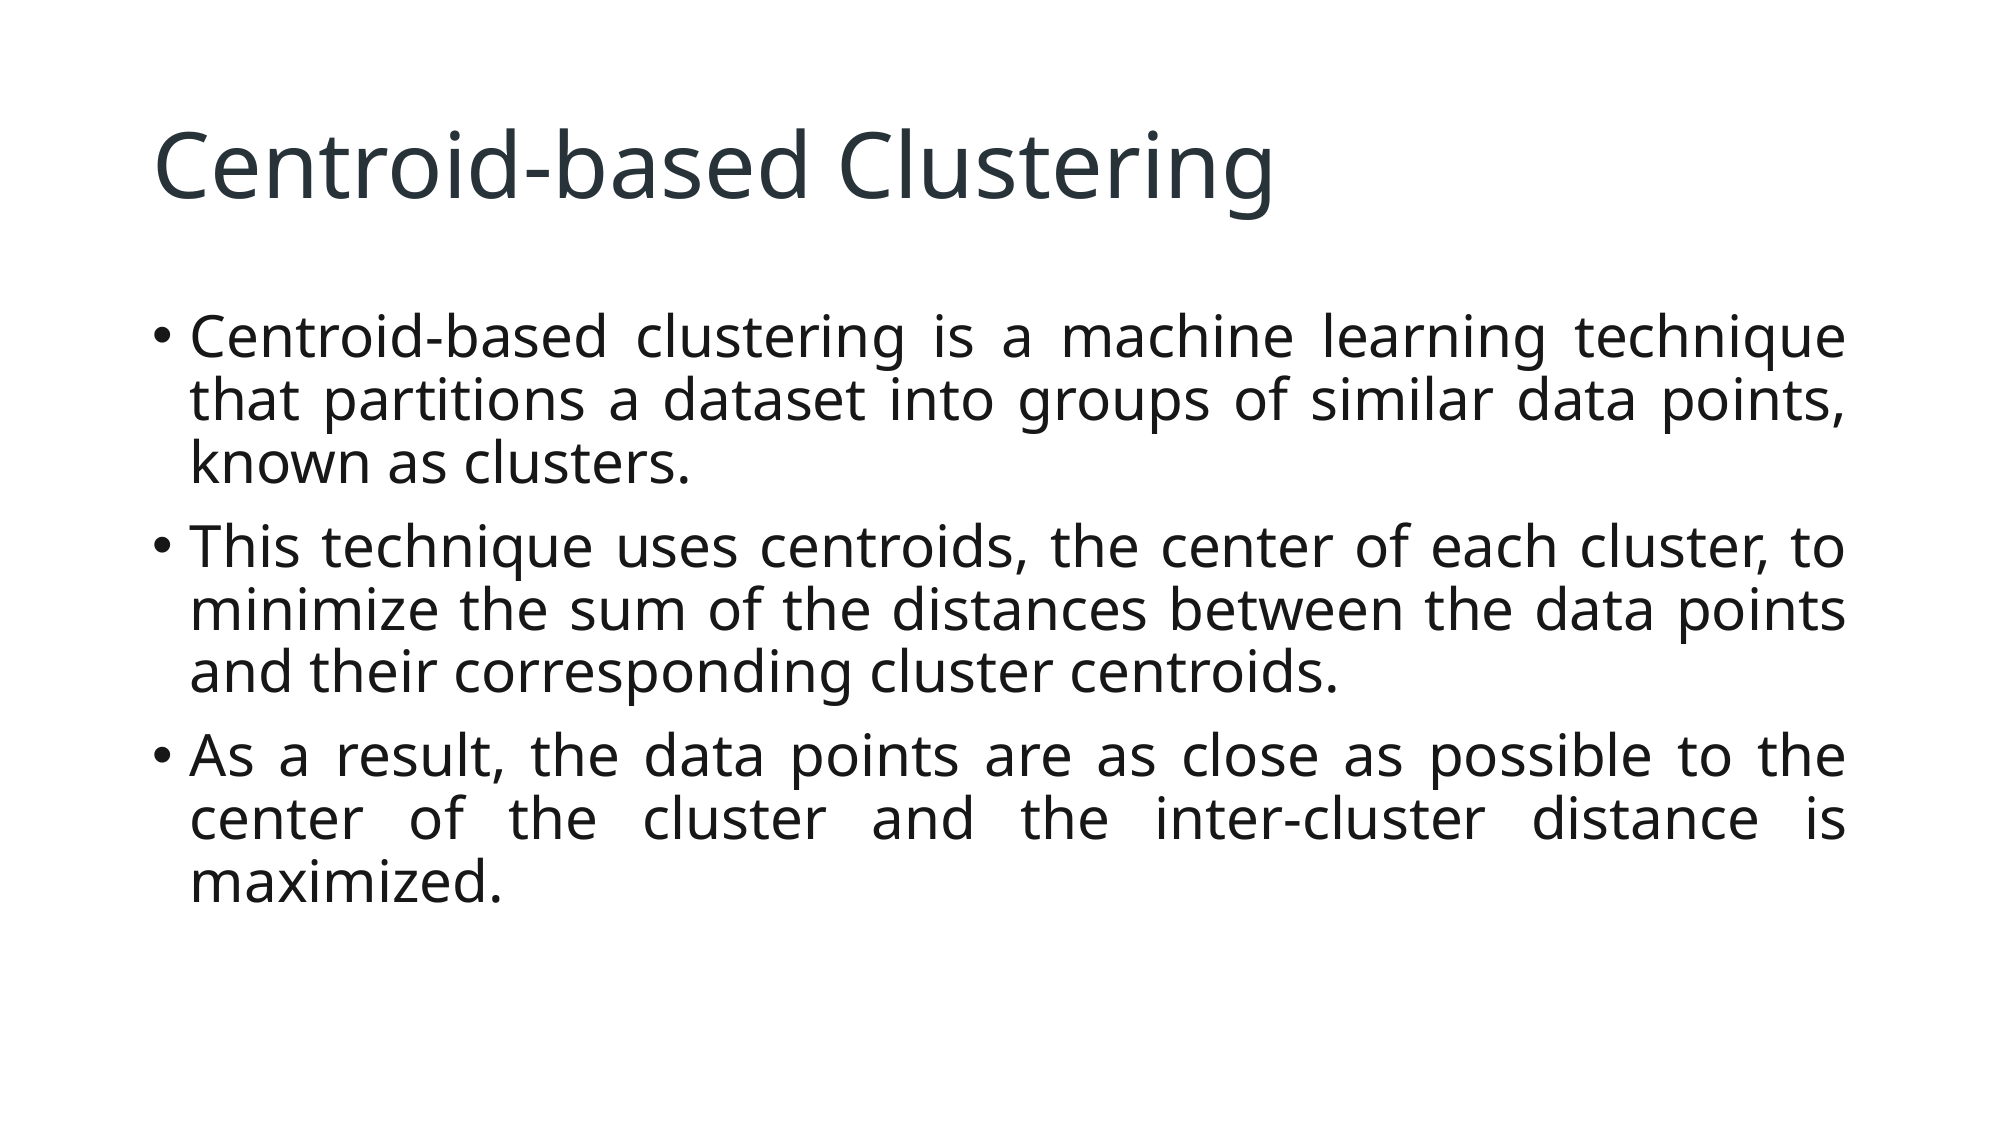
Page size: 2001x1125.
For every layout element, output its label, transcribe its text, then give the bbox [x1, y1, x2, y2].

list Centroid-based clustering is a machine learning technique that partitions a dataset into groups of similar data points, known as clusters. This technique uses centroids, the center of each cluster, to minimize the sum of the distances between the data points and their corresponding cluster centroids. As a result, the data points are as close as possible to the center of the cluster and the inter-cluster distance is maximized. [137, 299, 1863, 1014]
title Centroid-based Clustering [137, 59, 1863, 278]
